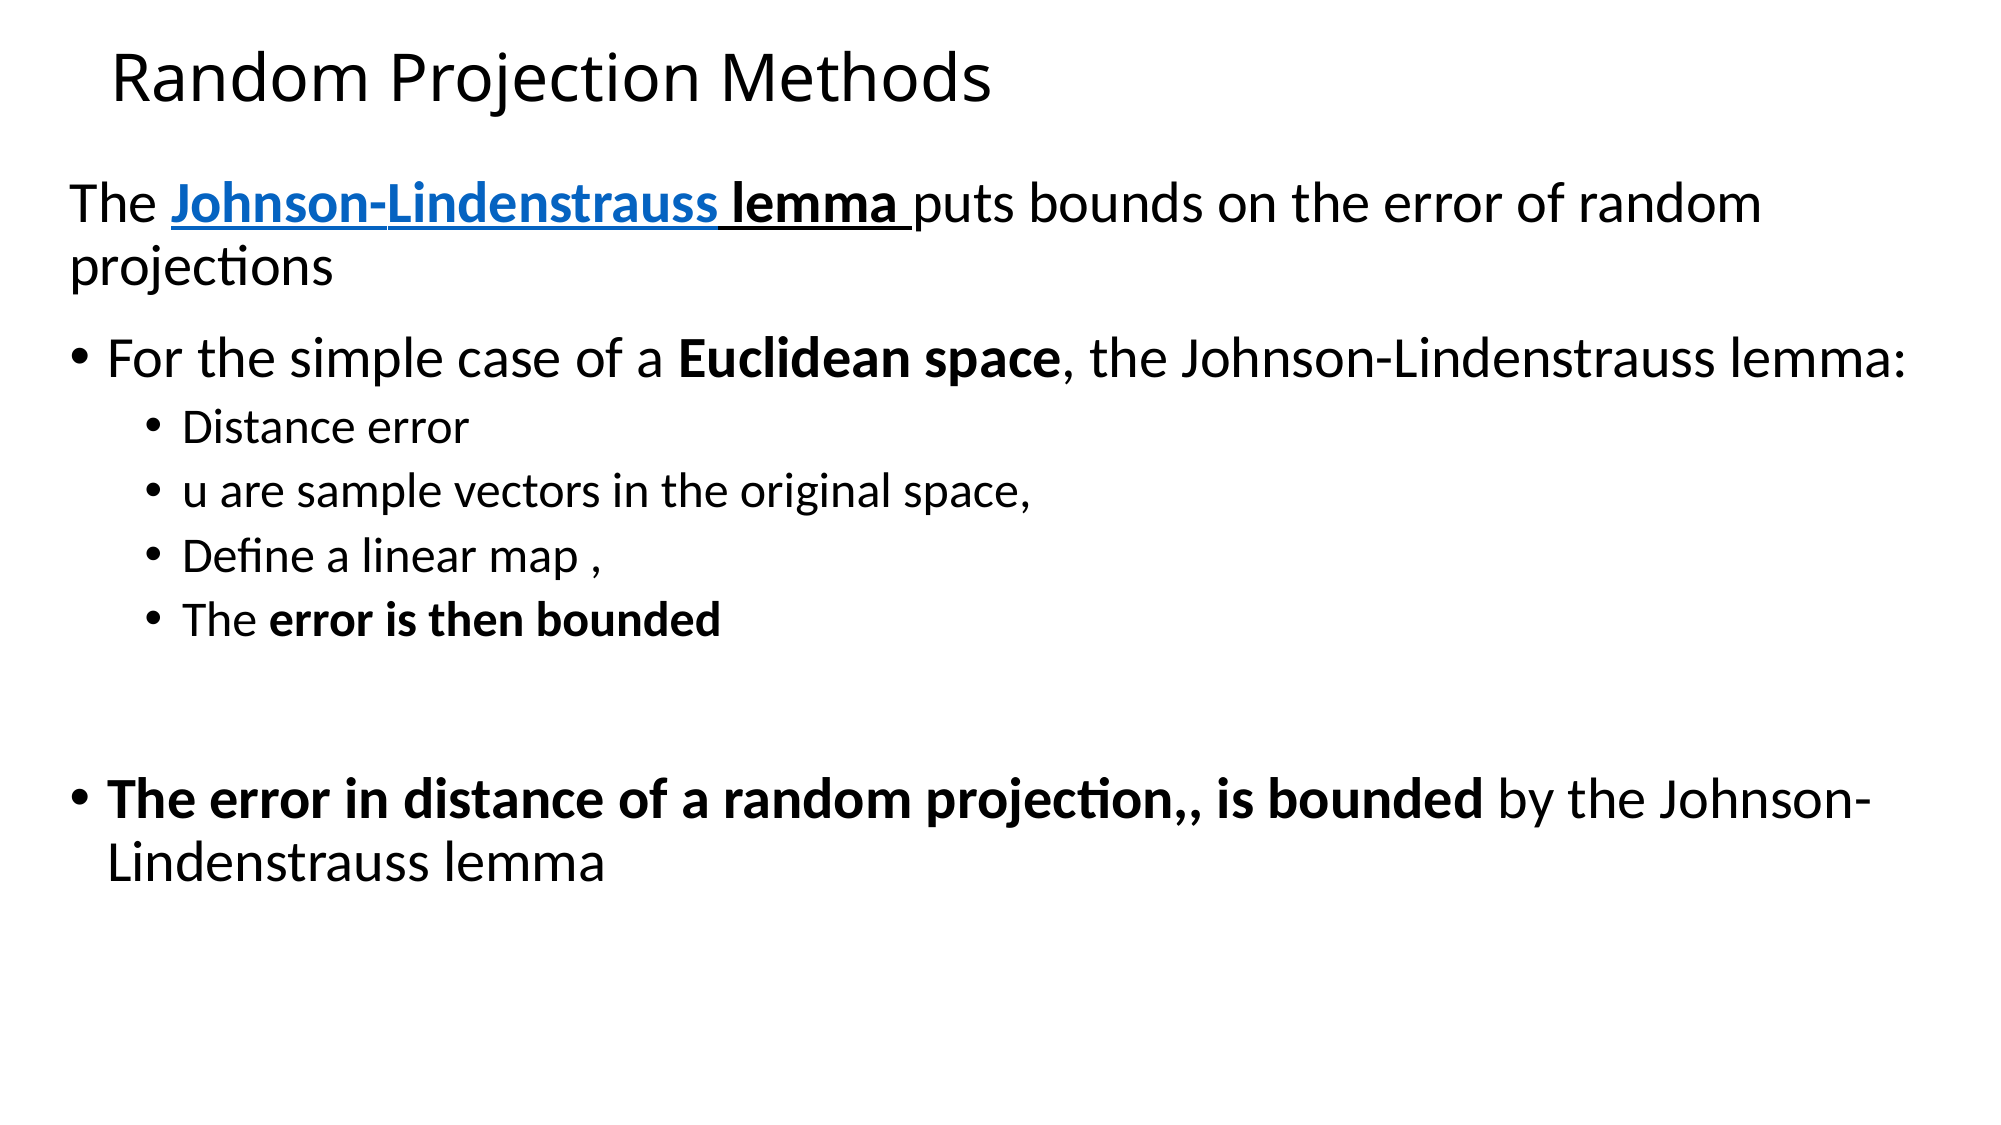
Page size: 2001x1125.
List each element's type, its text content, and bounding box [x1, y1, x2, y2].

title Random Projection Methods [95, 36, 1821, 124]
